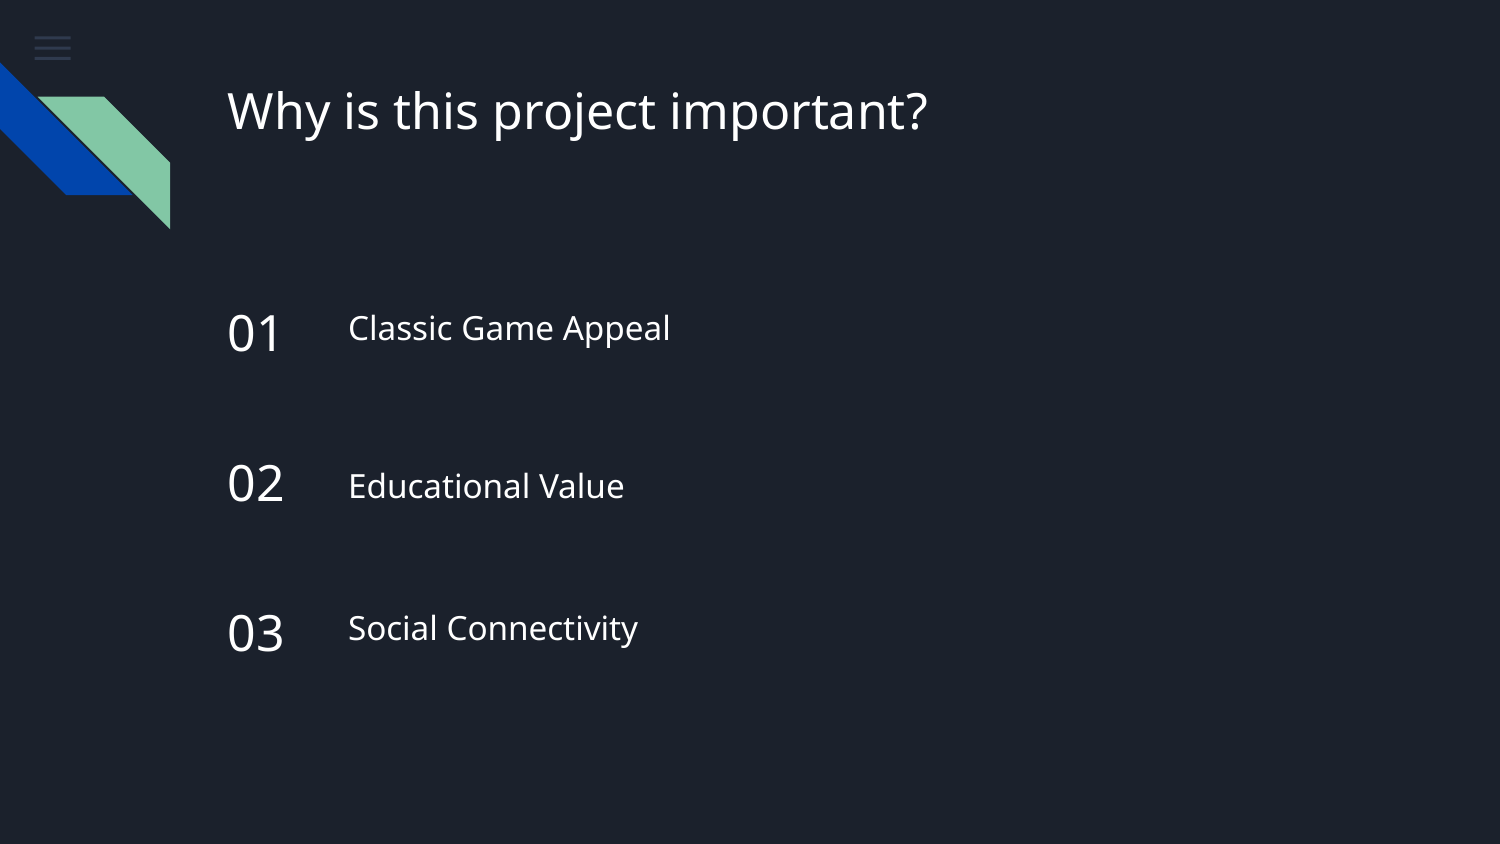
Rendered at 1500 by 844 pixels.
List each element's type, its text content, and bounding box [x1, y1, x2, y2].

text_box 03 [212, 586, 333, 719]
text_box 01 [212, 286, 333, 419]
text_box 02 [212, 436, 333, 569]
list Social Connectivity [333, 586, 1298, 719]
title Why is this project important? [212, 64, 1368, 215]
list Classic Game Appeal [333, 286, 1298, 419]
list Educational Value [333, 443, 1298, 577]
